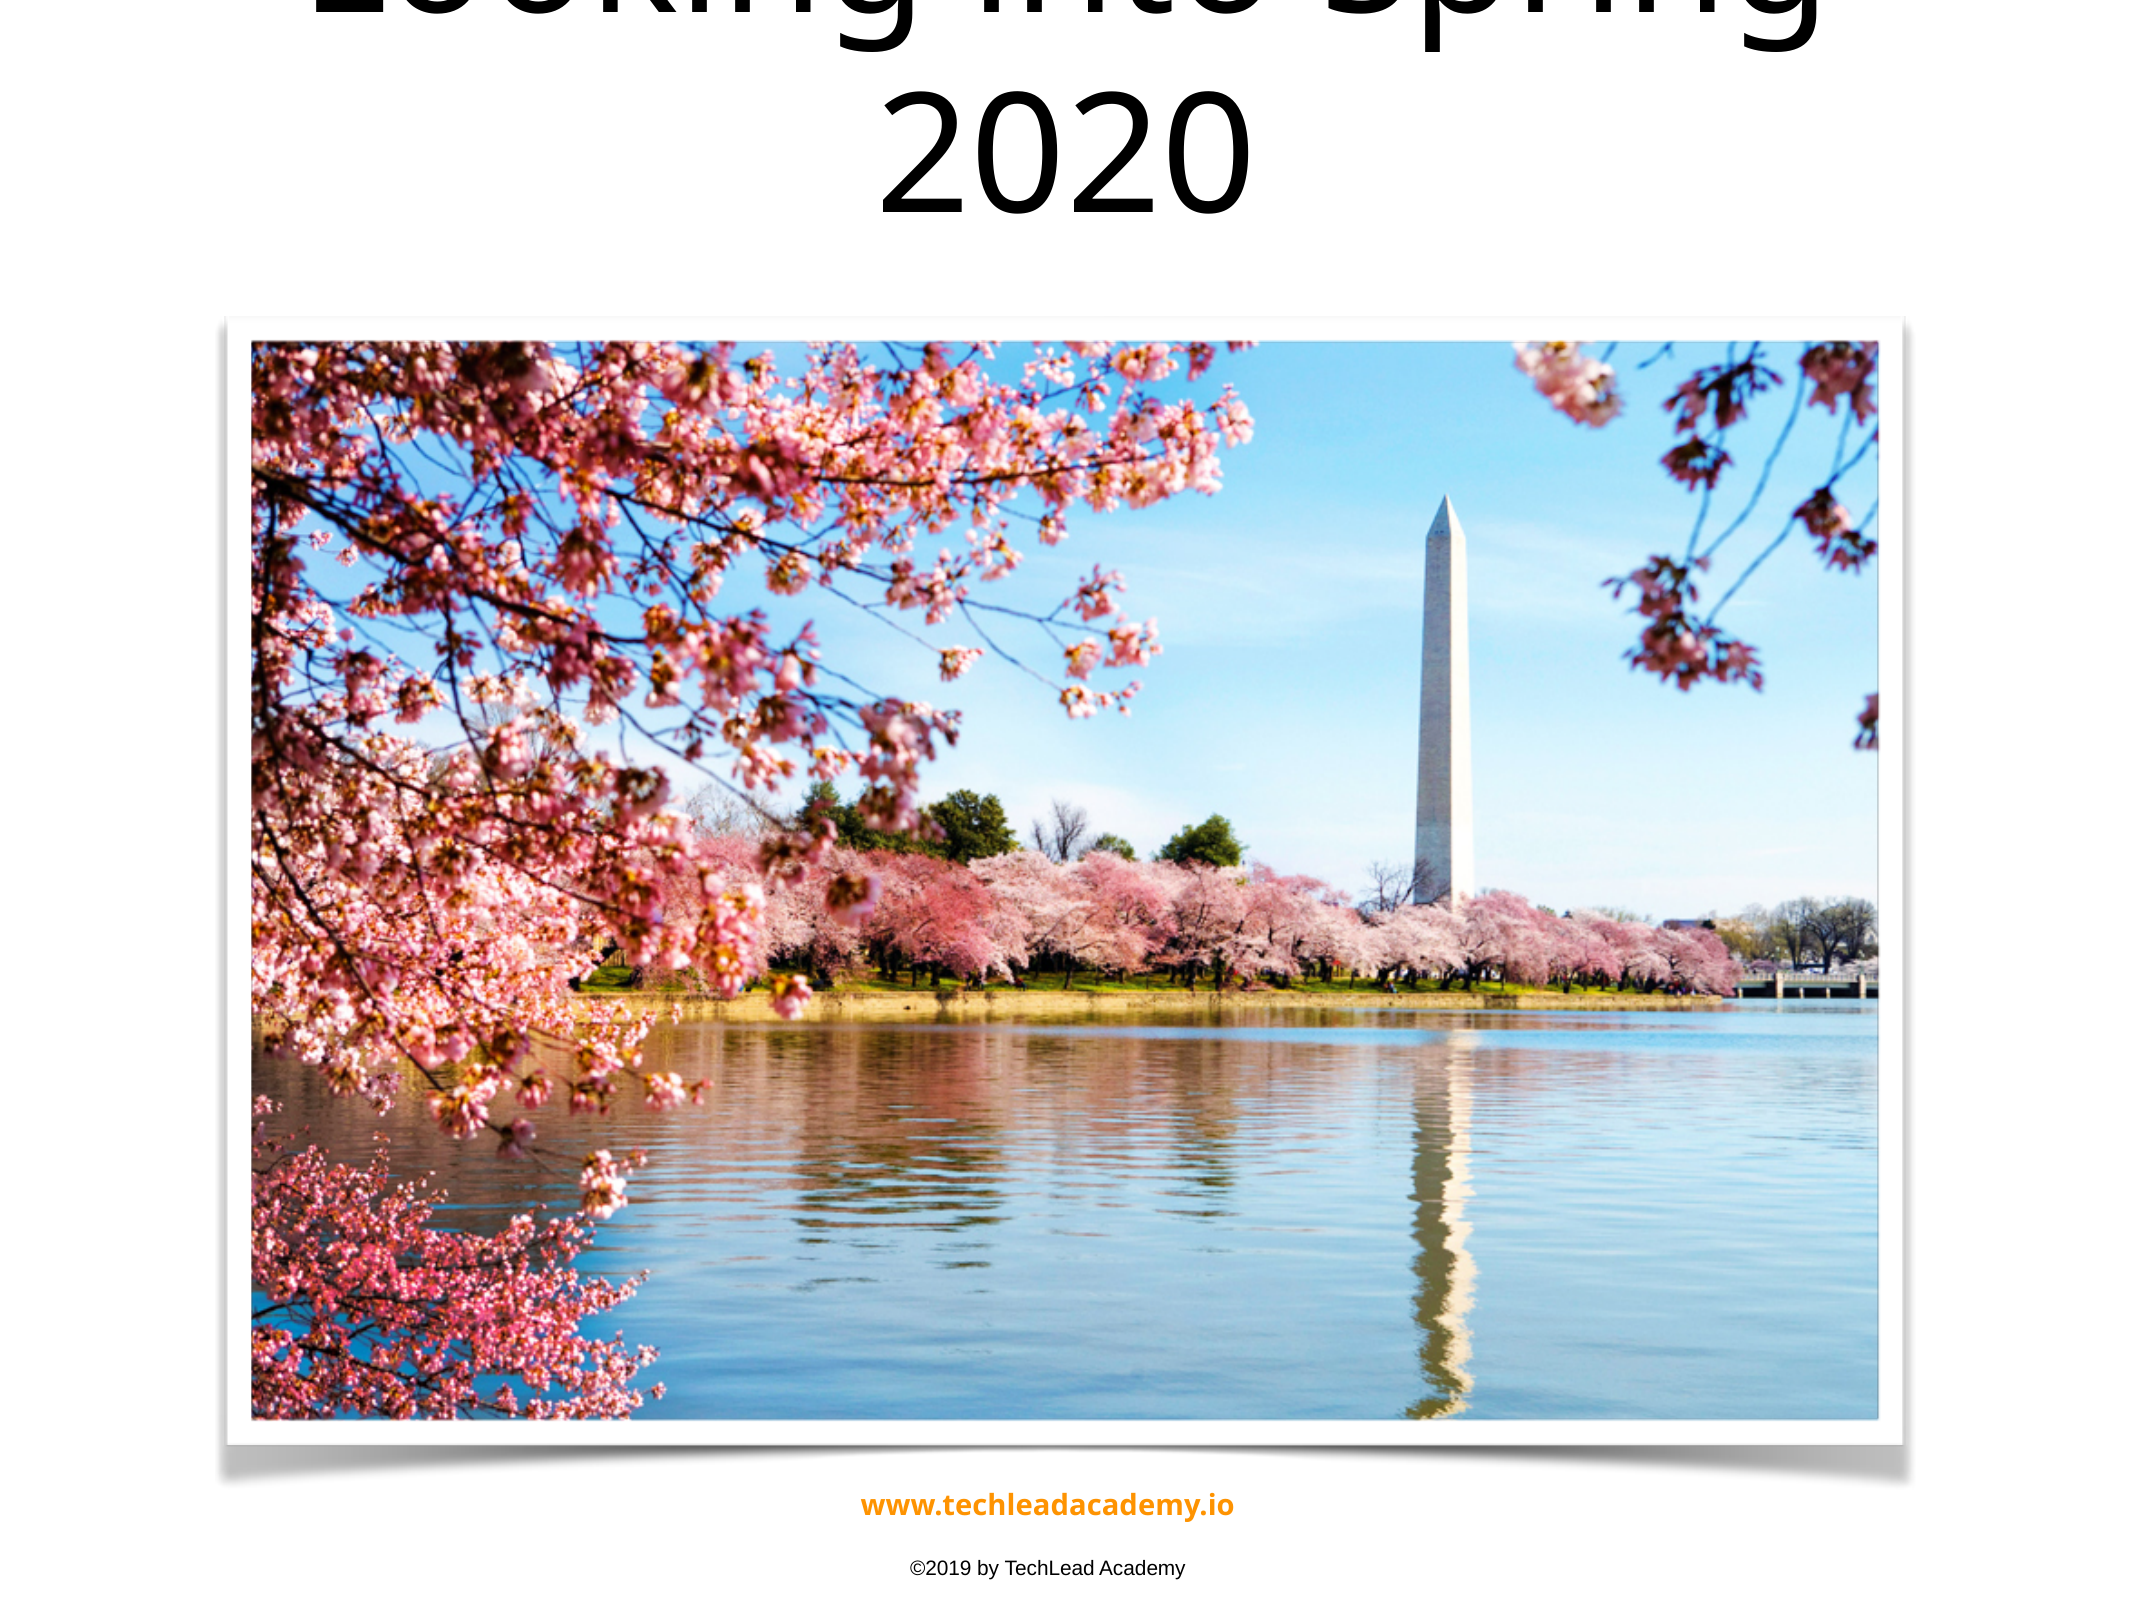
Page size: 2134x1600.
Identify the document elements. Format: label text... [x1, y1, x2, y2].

text_box www.techleadacademy.io ©2019 by TechLead Academy [852, 1494, 1244, 1589]
title Looking into Spring 2020 [87, 0, 2046, 255]
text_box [215, 316, 1918, 1494]
